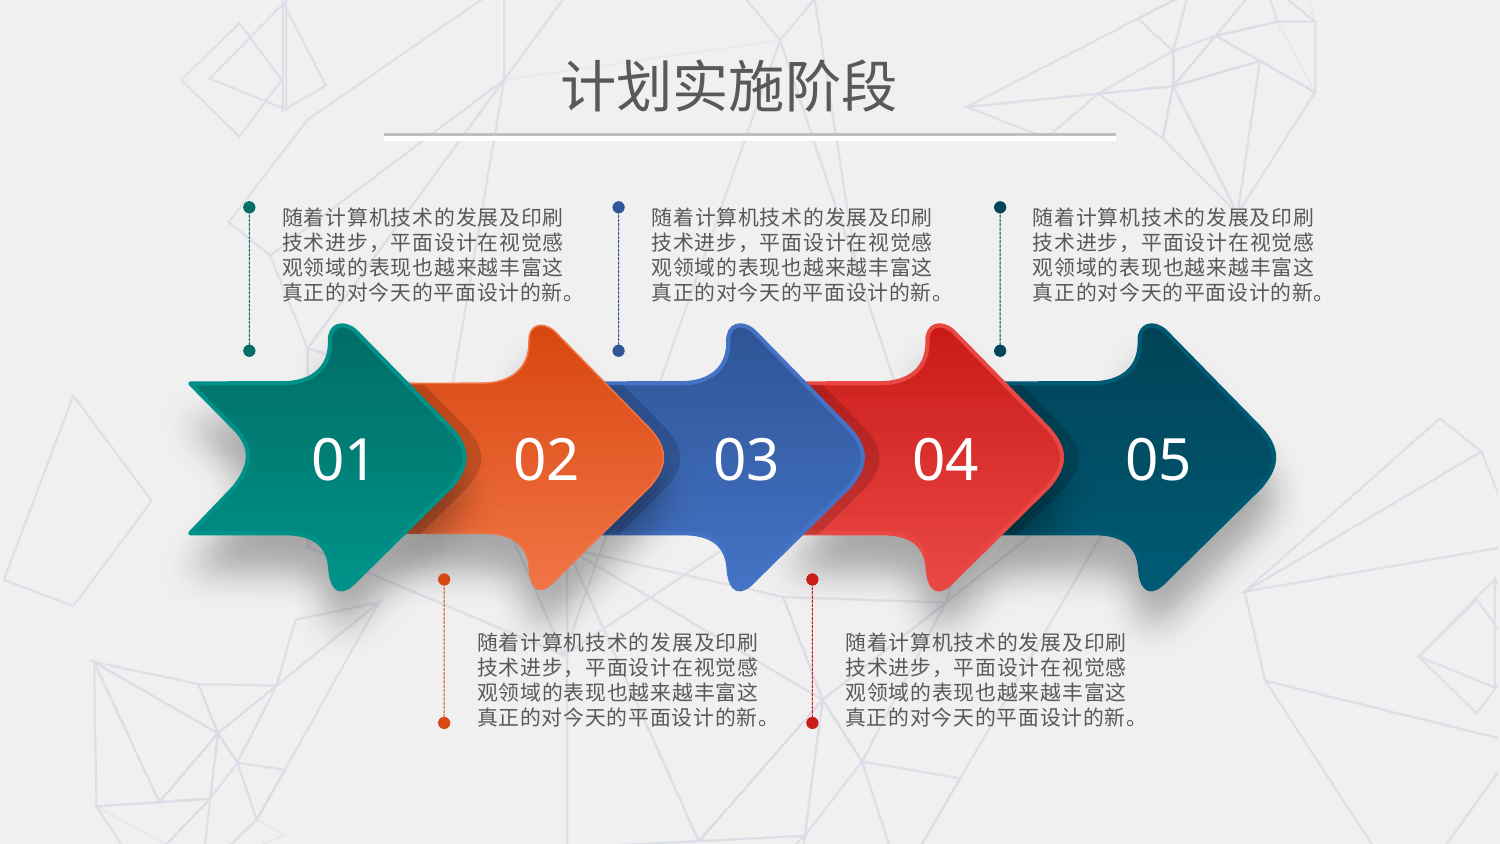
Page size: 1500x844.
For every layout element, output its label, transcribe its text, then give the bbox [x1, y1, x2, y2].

picture [0, 0, 1498, 844]
title 计划实施阶段 [280, 51, 1178, 136]
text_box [880, 325, 1079, 590]
text_box 随着计算机技术的发展及印刷技术进步，平面设计在视觉感观领域的表现也越来越丰富这真正的对今天的平面设计的新。 [830, 622, 1142, 738]
text_box 随着计算机技术的发展及印刷技术进步，平面设计在视觉感观领域的表现也越来越丰富这真正的对今天的平面设计的新。 [636, 197, 948, 312]
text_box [190, 325, 482, 590]
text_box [1079, 325, 1275, 590]
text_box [681, 325, 880, 590]
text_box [482, 325, 681, 590]
text_box 随着计算机技术的发展及印刷技术进步，平面设计在视觉感观领域的表现也越来越丰富这真正的对今天的平面设计的新。 [1018, 197, 1329, 312]
text_box 随着计算机技术的发展及印刷技术进步，平面设计在视觉感观领域的表现也越来越丰富这真正的对今天的平面设计的新。 [267, 197, 579, 312]
text_box 随着计算机技术的发展及印刷技术进步，平面设计在视觉感观领域的表现也越来越丰富这真正的对今天的平面设计的新。 [462, 622, 774, 738]
